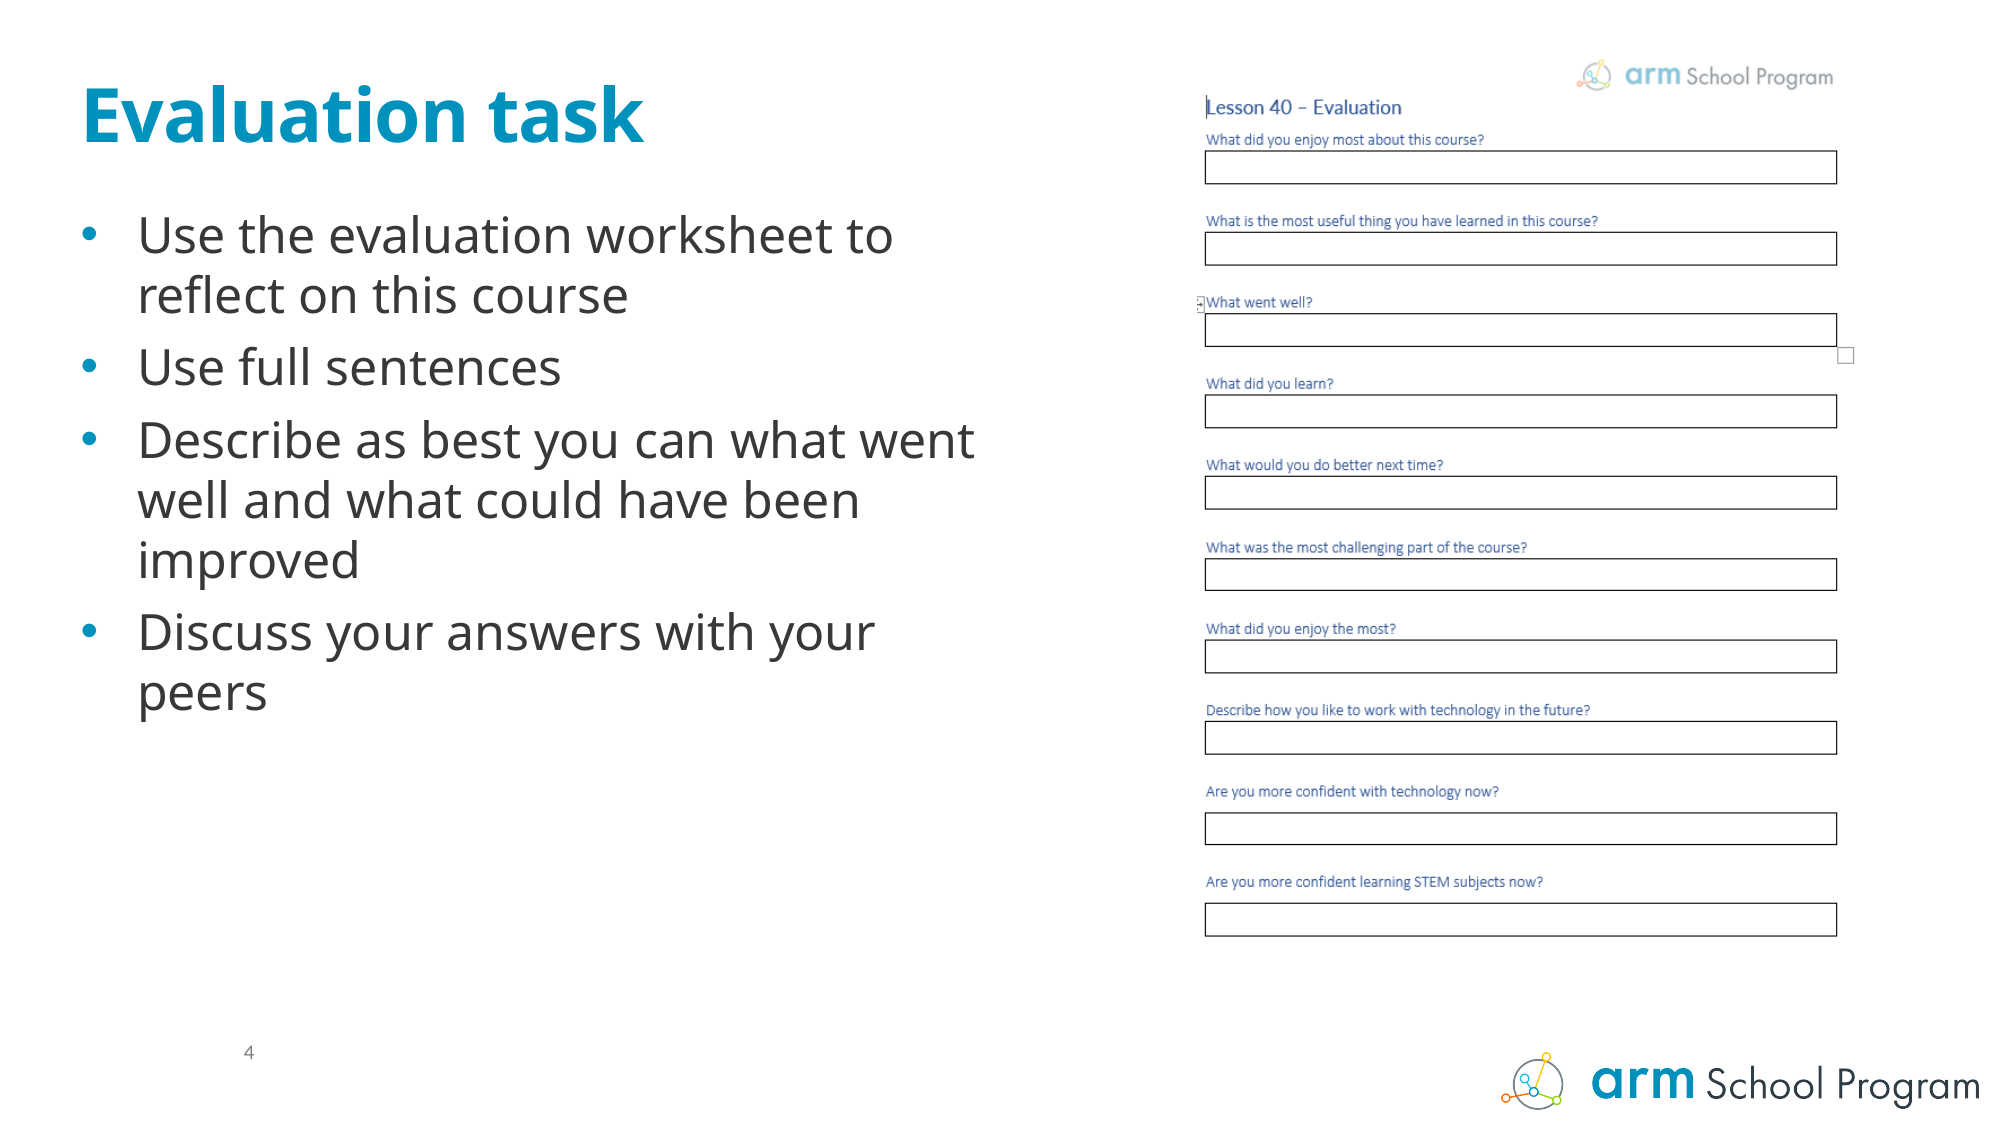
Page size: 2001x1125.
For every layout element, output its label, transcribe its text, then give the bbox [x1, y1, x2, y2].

list Use the evaluation worksheet to reflect on this course Use full sentences Describe as best you can what went well and what could have been improved Discuss your answers with your peers [80, 203, 1000, 957]
title Evaluation task [80, 48, 1915, 158]
picture [1197, 59, 1870, 957]
picture [1501, 1052, 1979, 1110]
